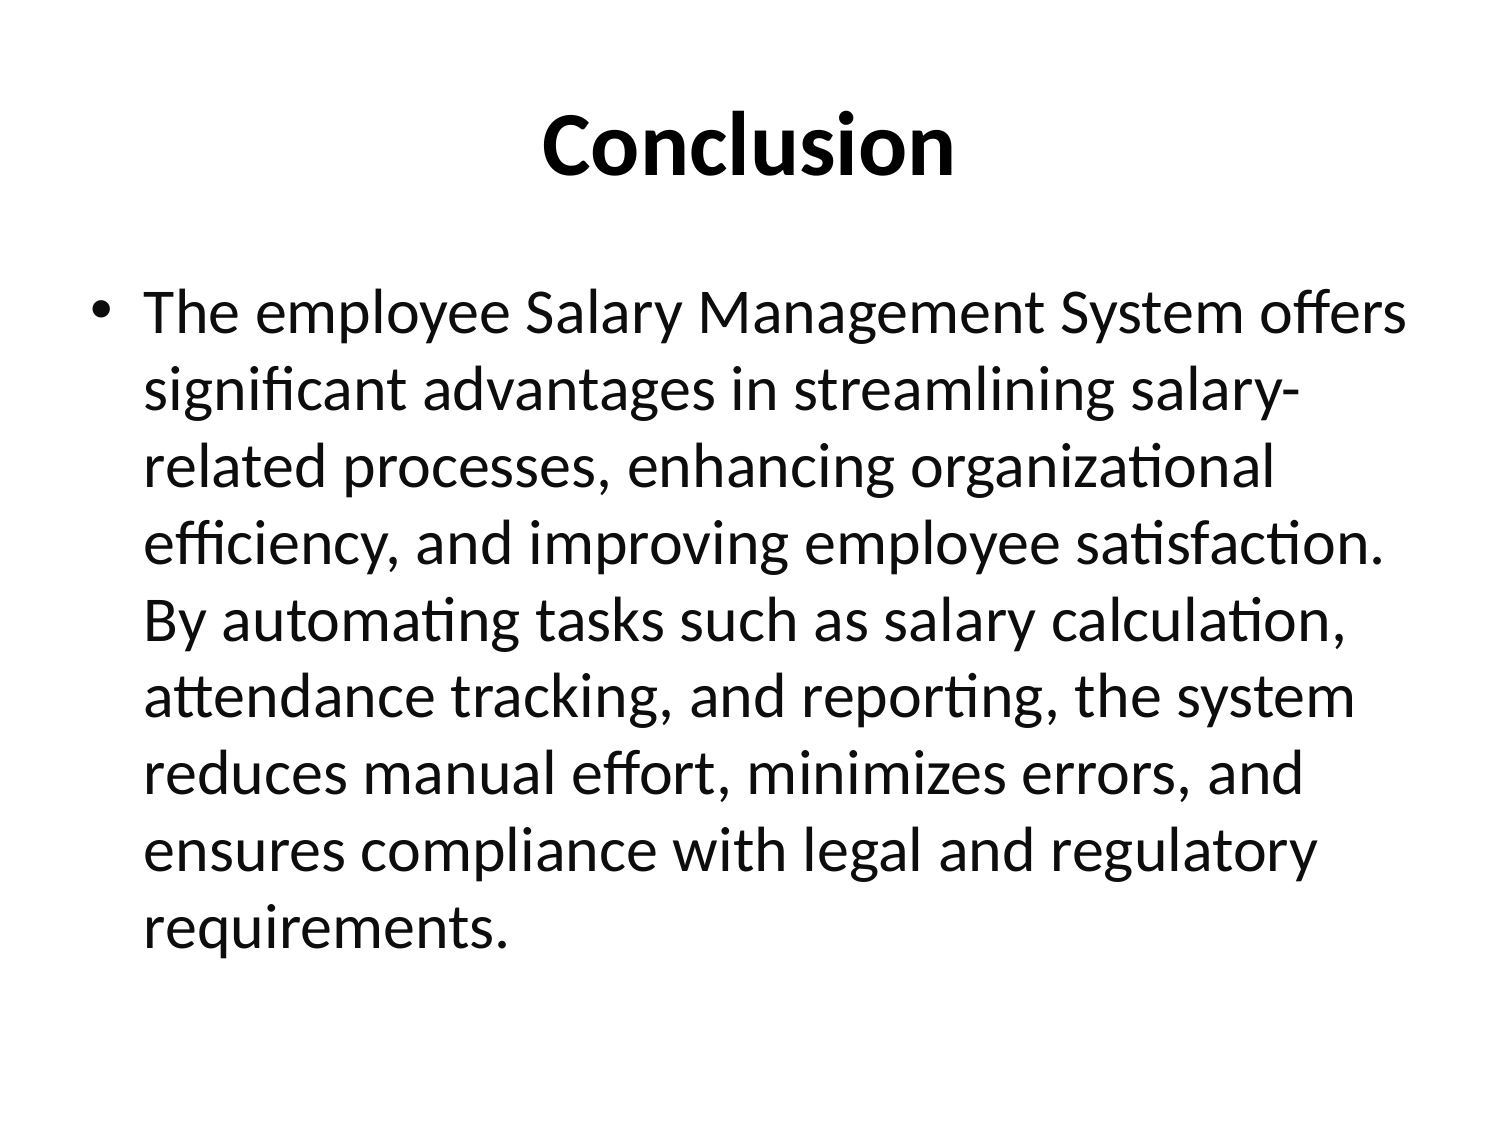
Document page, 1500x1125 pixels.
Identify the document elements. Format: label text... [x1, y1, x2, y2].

list The employee Salary Management System offers significant advantages in streamlining salary-related processes, enhancing organizational efficiency, and improving employee satisfaction. By automating tasks such as salary calculation, attendance tracking, and reporting, the system reduces manual effort, minimizes errors, and ensures compliance with legal and regulatory requirements. [75, 262, 1425, 1005]
title Conclusion [75, 45, 1425, 233]
